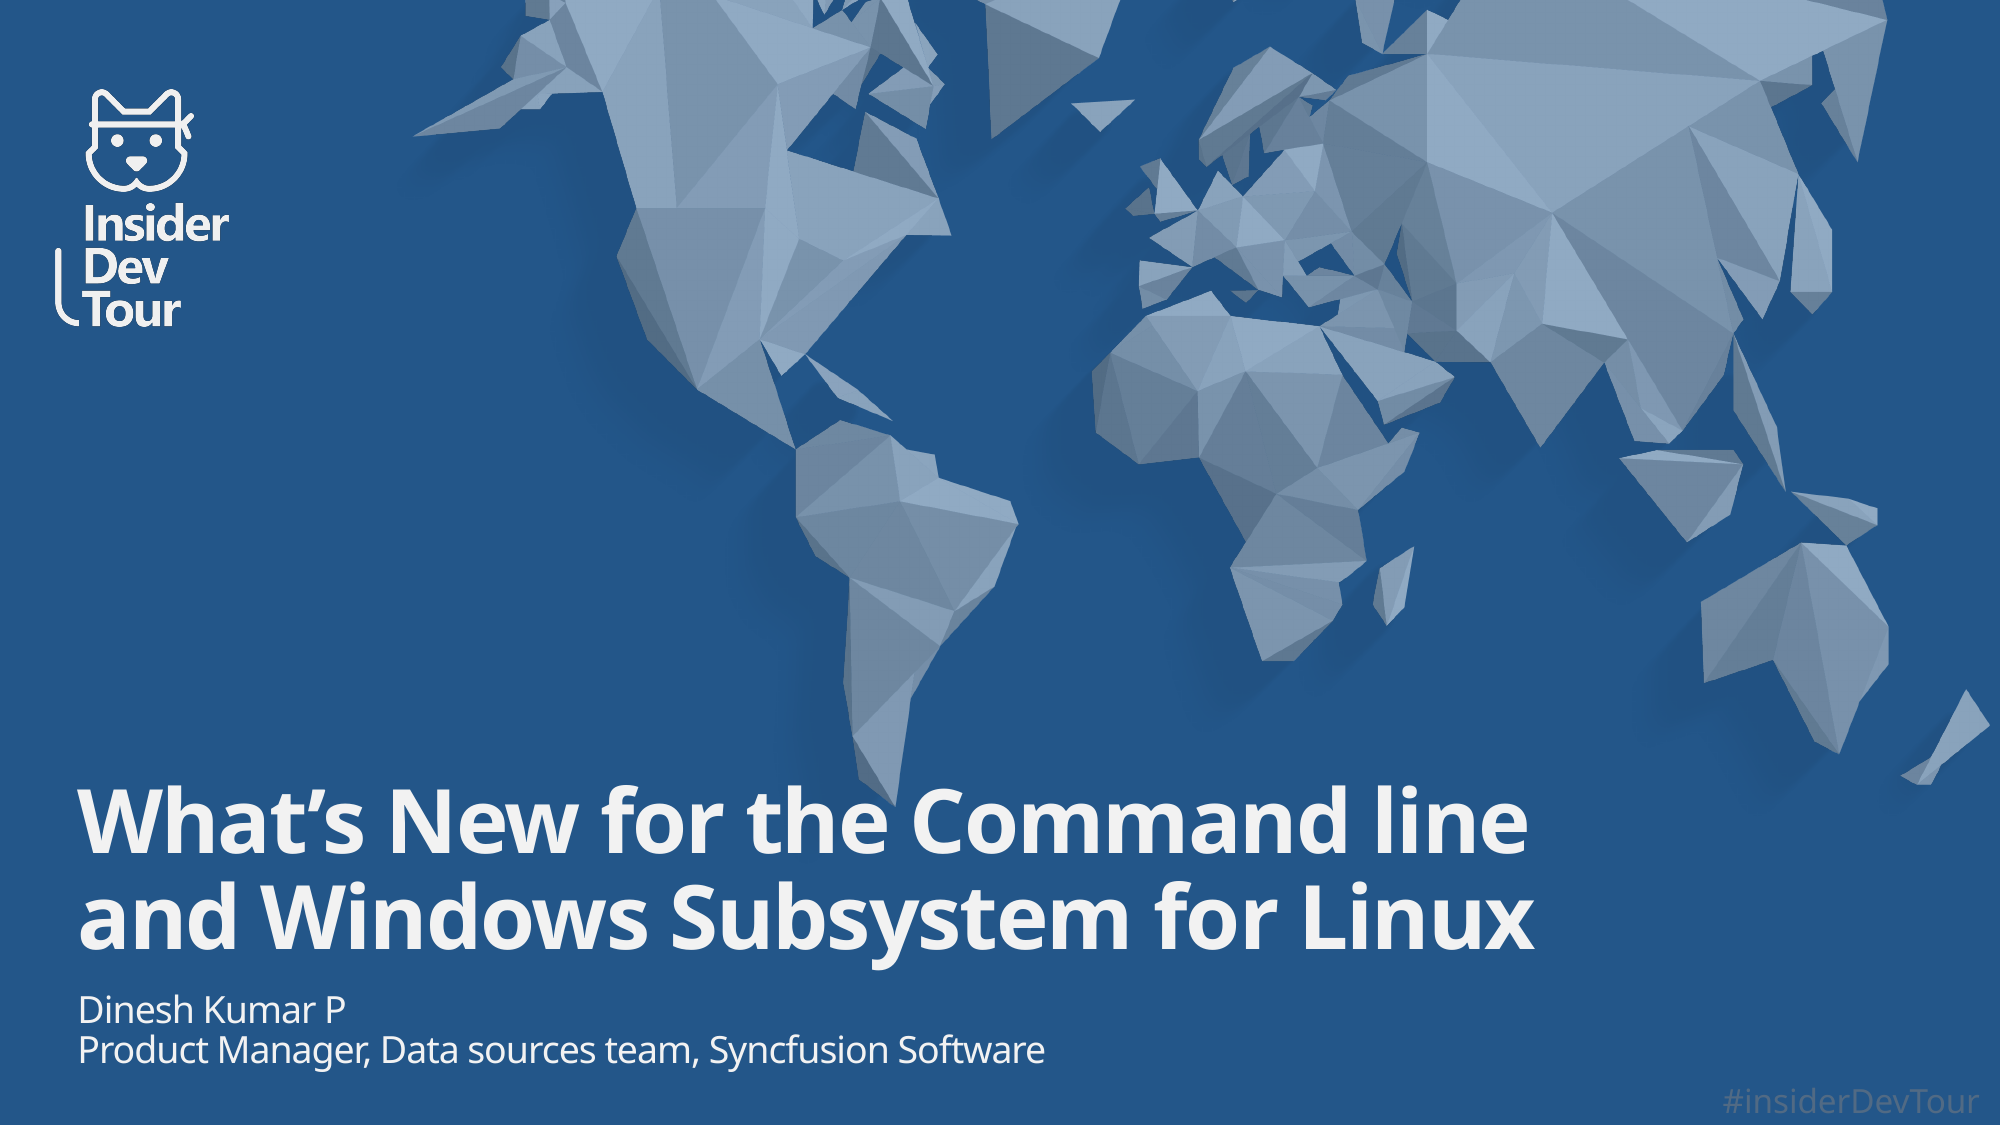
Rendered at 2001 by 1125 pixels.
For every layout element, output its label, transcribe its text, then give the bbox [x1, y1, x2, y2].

picture [55, 89, 229, 327]
subtitle Dinesh Kumar P Product Manager, Data sources team, Syncfusion Software [62, 983, 1563, 1089]
title What’s New for the Command line and Windows Subsystem for Linux [62, 754, 1563, 977]
